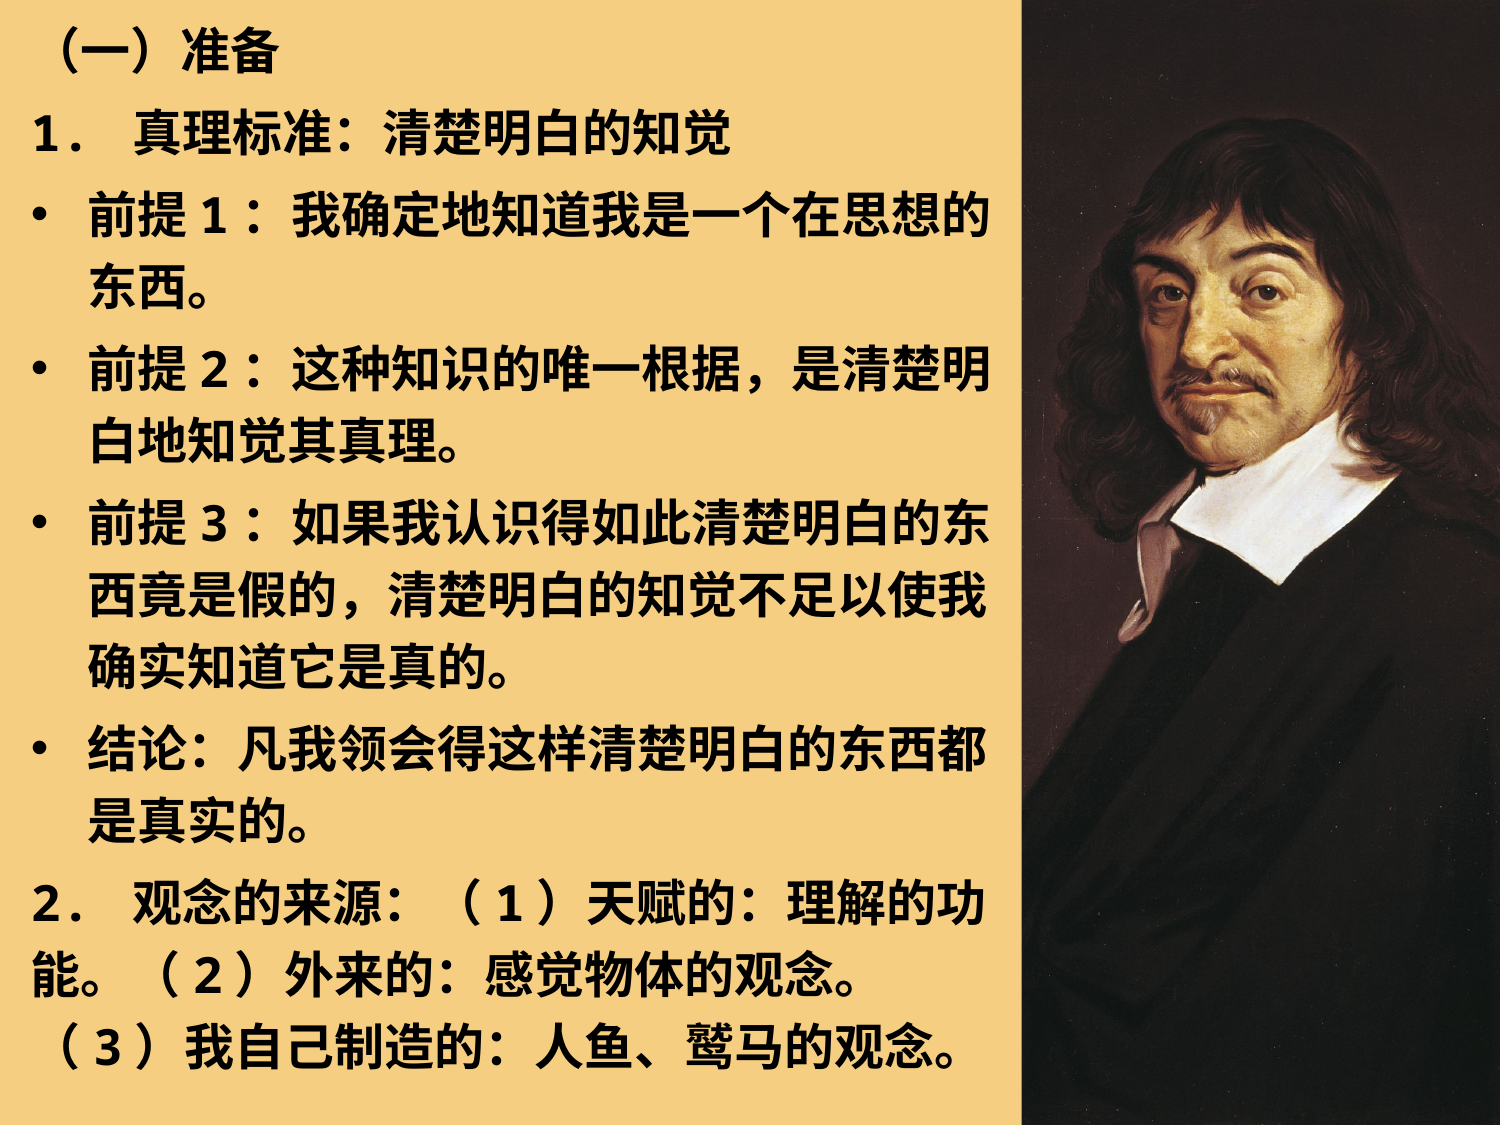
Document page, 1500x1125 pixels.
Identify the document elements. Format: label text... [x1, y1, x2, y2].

text_box （一）准备 1. 真理标准：清楚明白的知觉 前提1：我确定地知道我是一个在思想的东西。 前提2：这种知识的唯一根据，是清楚明白地知觉其真理。 前提3：如果我认识得如此清楚明白的东西竟是假的，清楚明白的知觉不足以使我确实知道它是真的。 结论：凡我领会得这样清楚明白的东西都是真实的。 2. 观念的来源：（1）天赋的：理解的功能。（2）外来的：感觉物体的观念。（3）我自己制造的：人鱼、鹫马的观念。 [16, 0, 1021, 1083]
picture [1021, 0, 1500, 1125]
